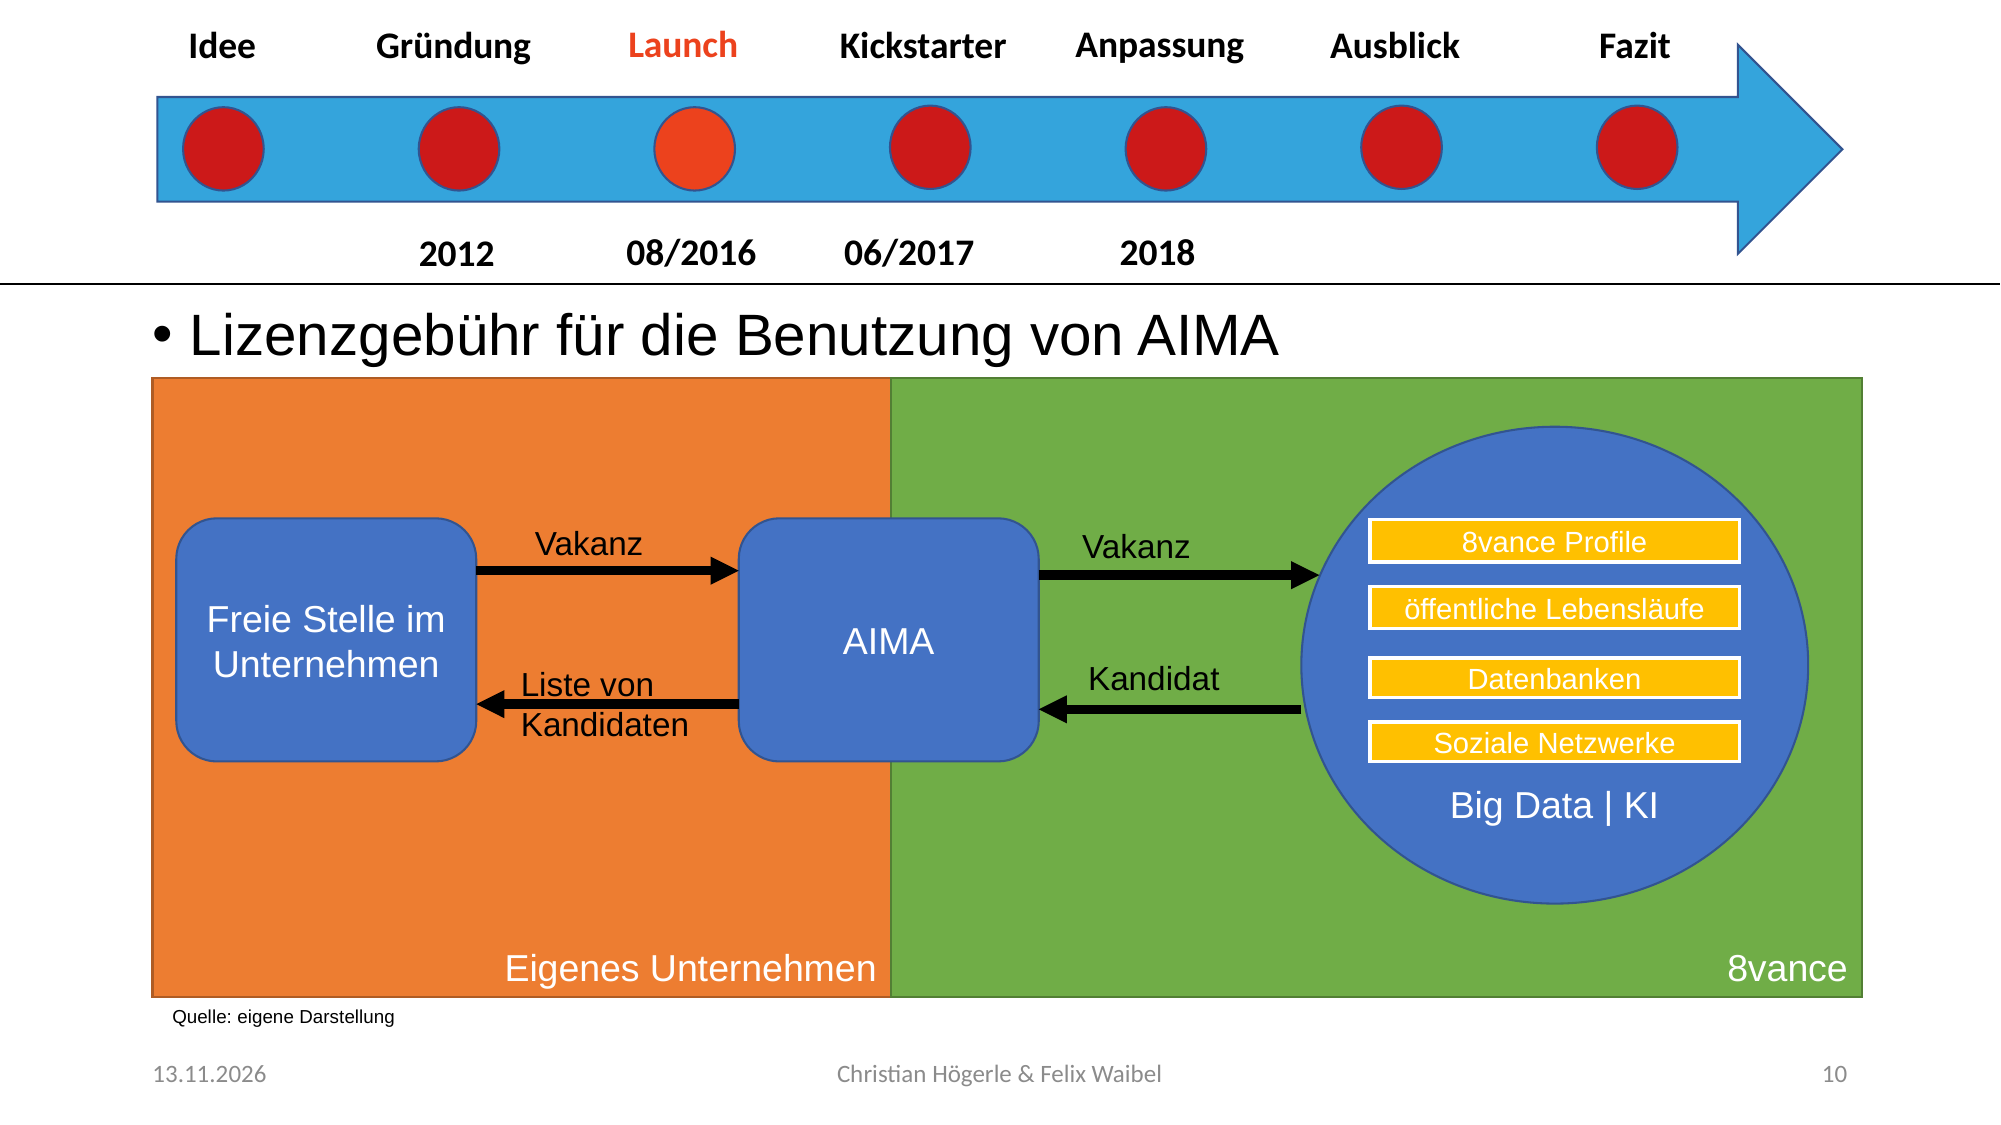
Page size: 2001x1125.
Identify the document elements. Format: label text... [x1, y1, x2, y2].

footer Christian Högerle & Felix Waibel [662, 1042, 1338, 1103]
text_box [157, 12, 1843, 283]
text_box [152, 377, 1863, 997]
slide_number 10 [1412, 1042, 1863, 1103]
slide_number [137, 1042, 588, 1103]
list Lizenzgebühr für die Benutzung von AIMA [137, 297, 1824, 381]
text_box Quelle: eigene Darstellung [157, 997, 927, 1035]
